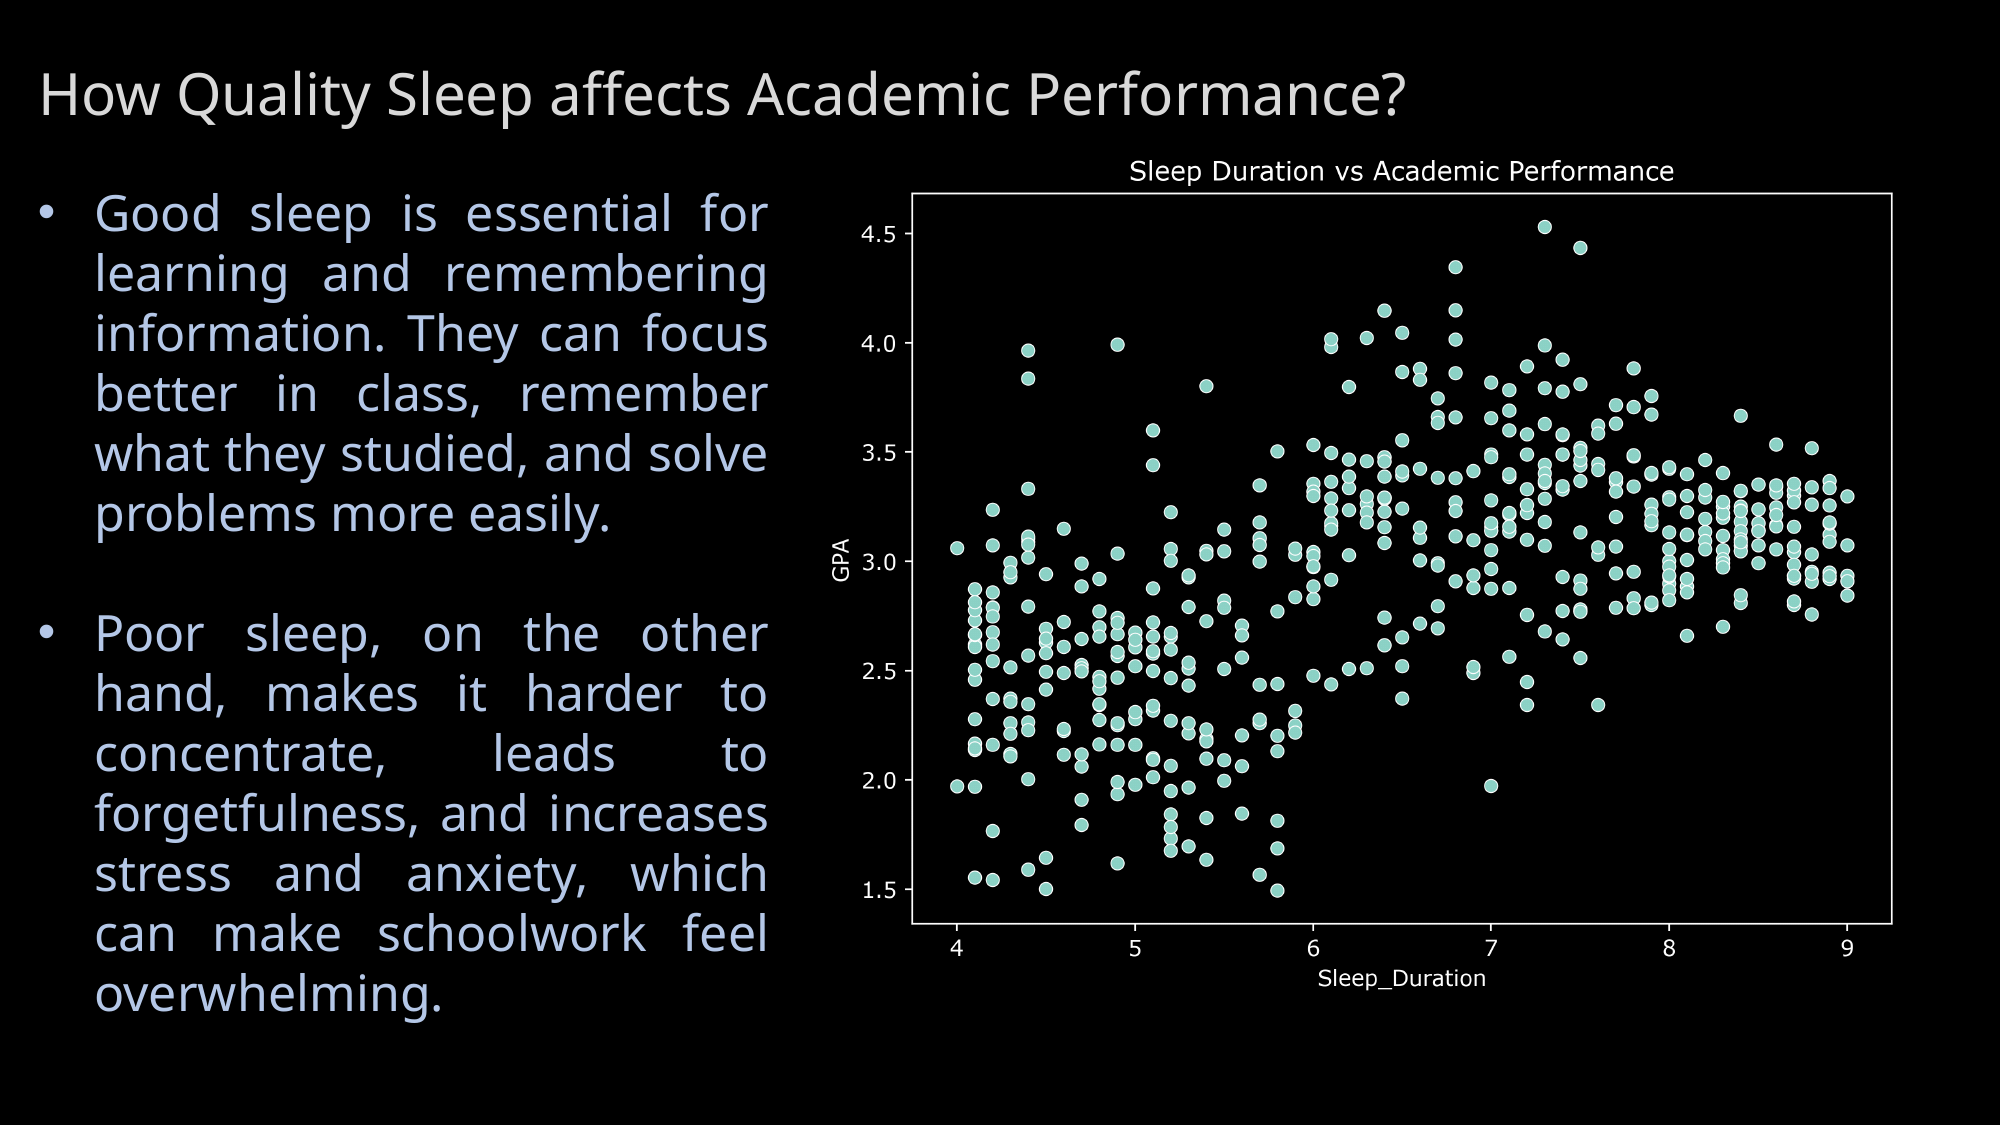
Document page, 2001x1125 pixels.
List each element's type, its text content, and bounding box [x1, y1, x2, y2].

text_box How Quality Sleep affects Academic Performance? [23, 44, 1453, 136]
text_box Good sleep is essential for learning and remembering information. They can focus better in class, remember what they studied, and solve problems more easily. Poor sleep, on the other hand, makes it harder to concentrate, leads to forgetfulness, and increases stress and anxiety, which can make schoolwork feel overwhelming. [23, 174, 785, 1029]
picture [815, 144, 1907, 1006]
